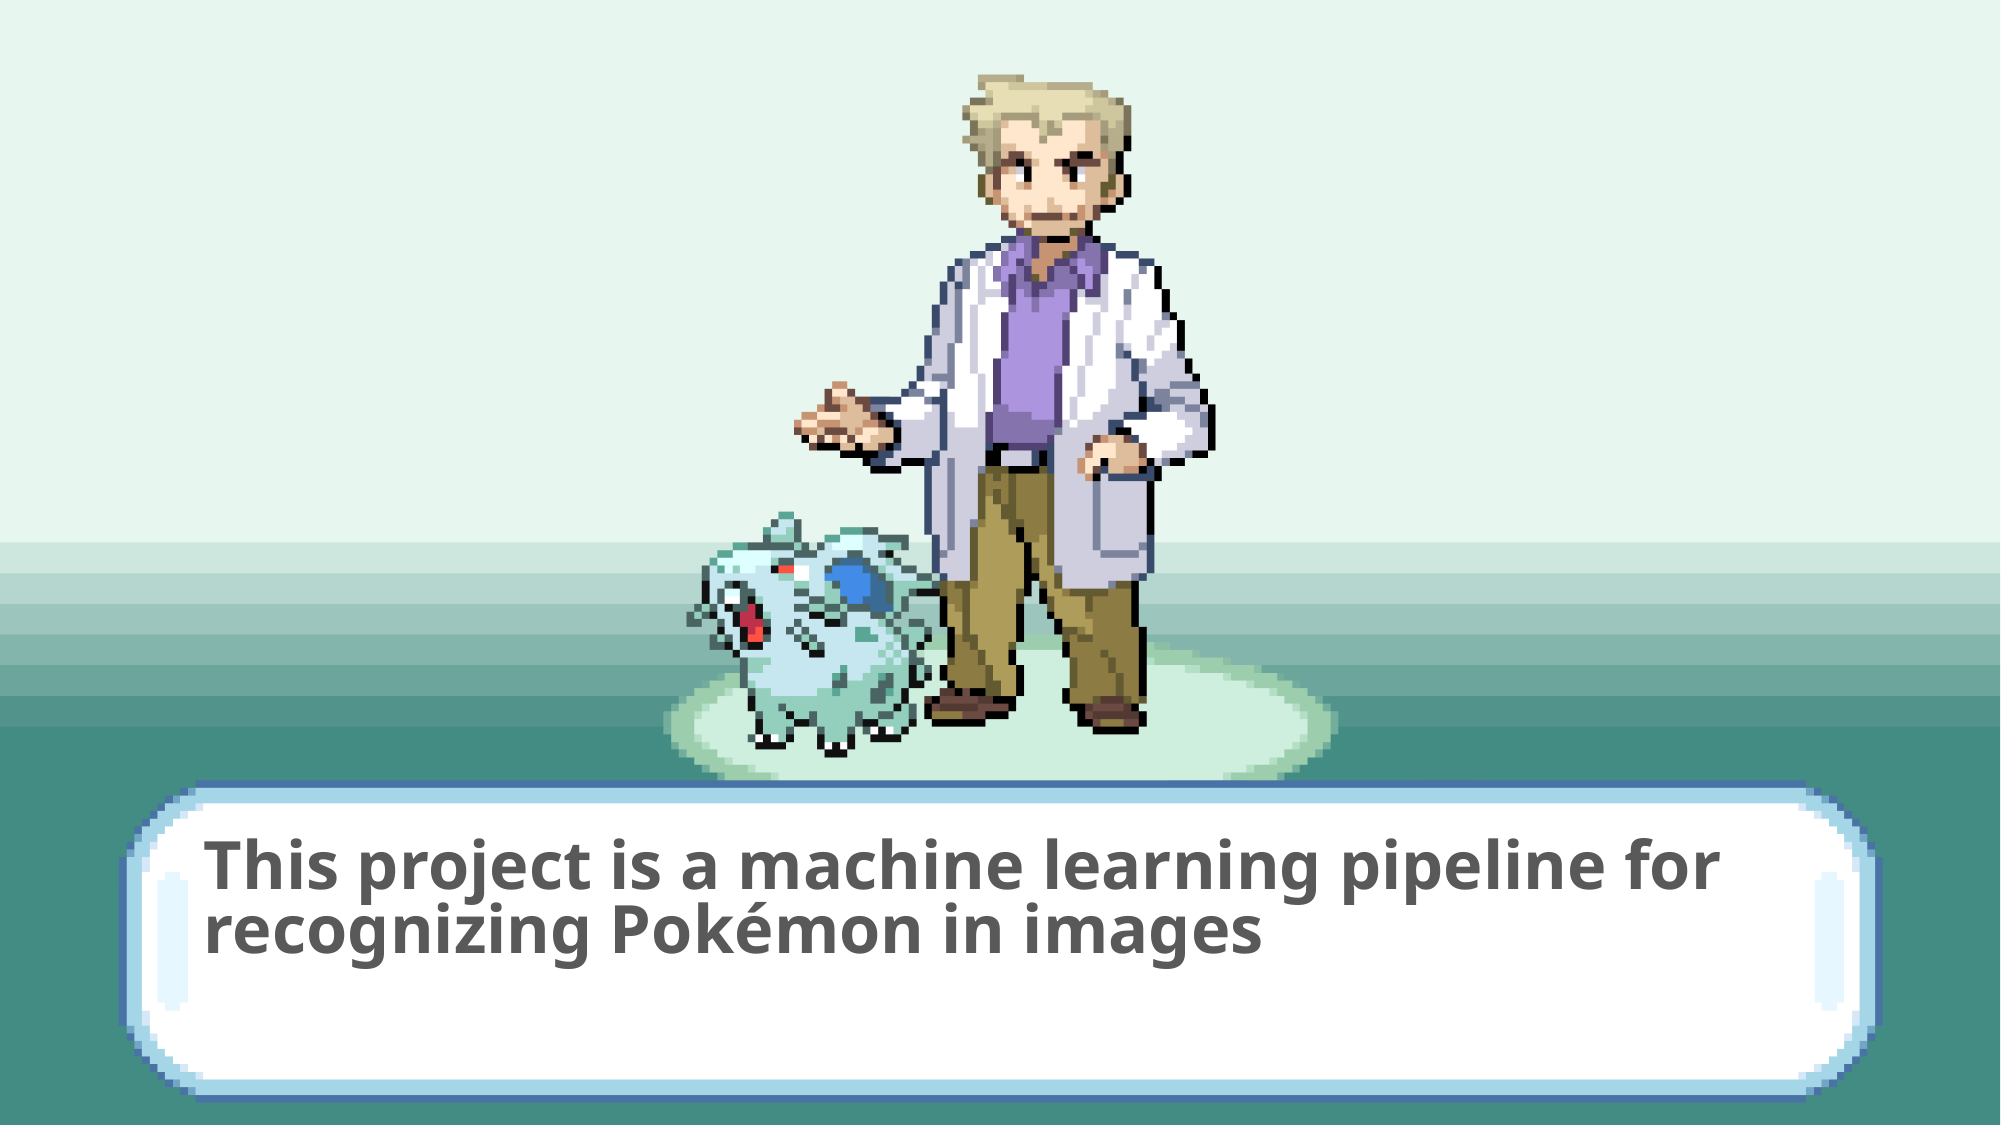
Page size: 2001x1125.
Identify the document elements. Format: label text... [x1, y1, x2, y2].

list This project is a machine learning pipeline for recognizing Pokémon in images [189, 830, 1898, 1083]
picture [0, 0, 2001, 1125]
